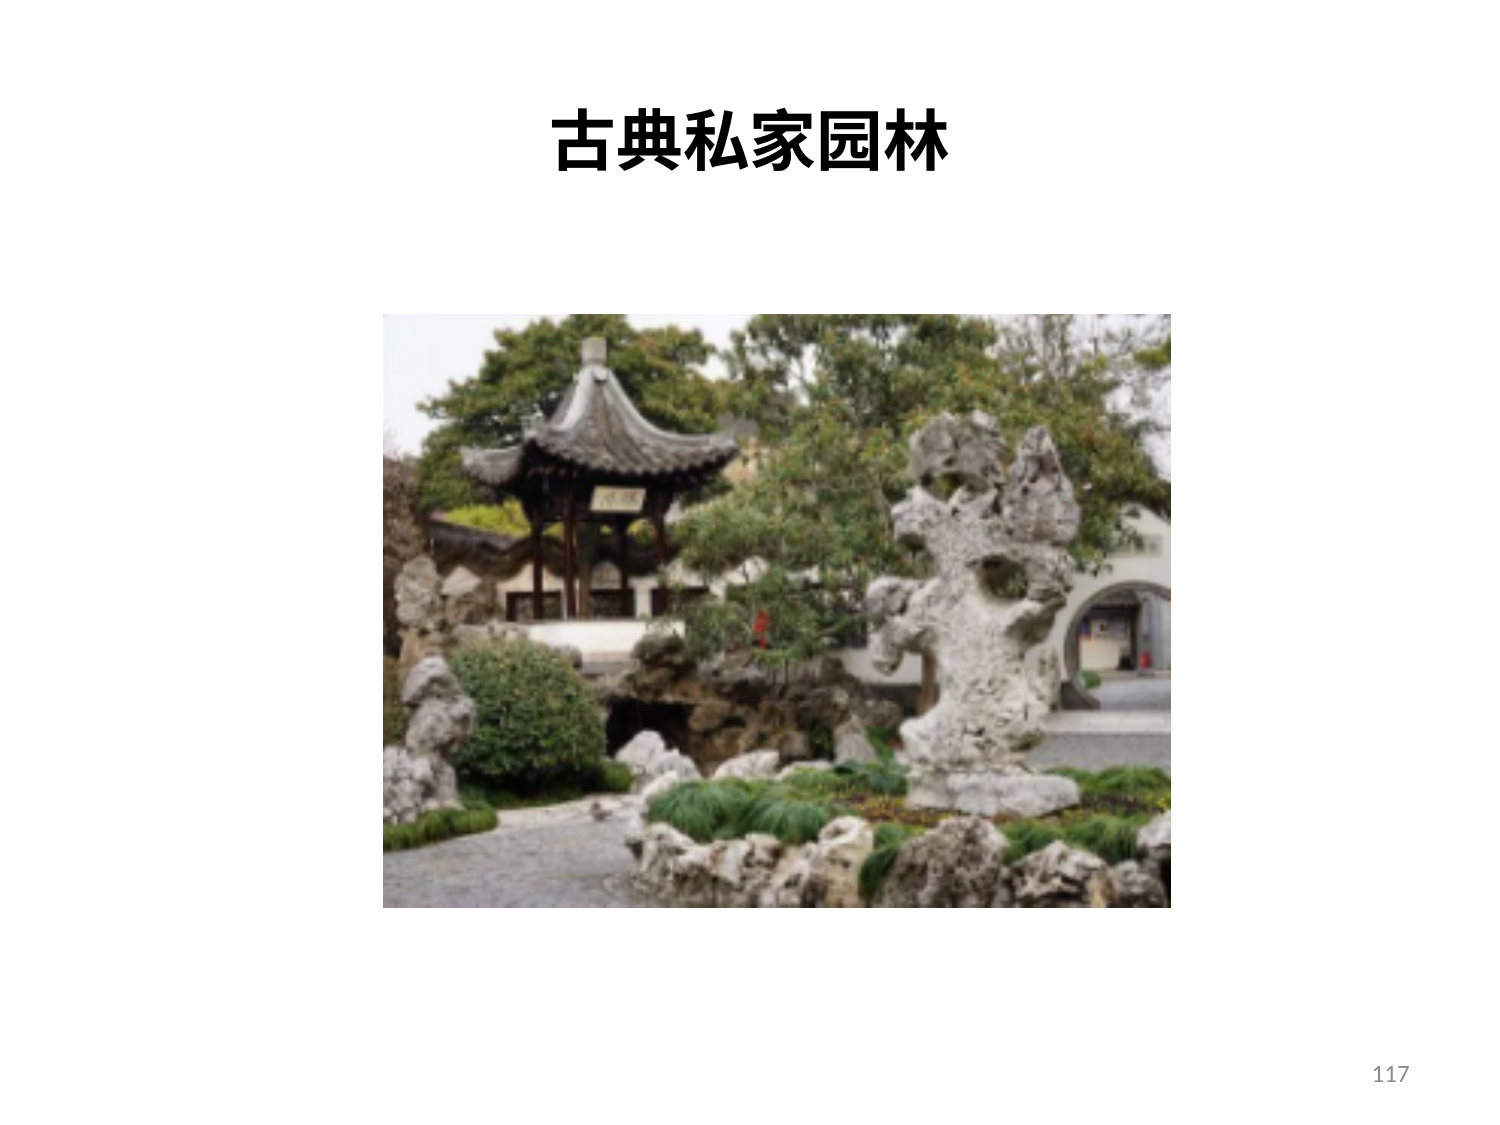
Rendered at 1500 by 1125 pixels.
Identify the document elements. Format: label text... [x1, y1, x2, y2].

picture [383, 314, 1171, 908]
title 古典私家园林 [75, 45, 1425, 233]
slide_number 117 [1074, 1042, 1425, 1103]
